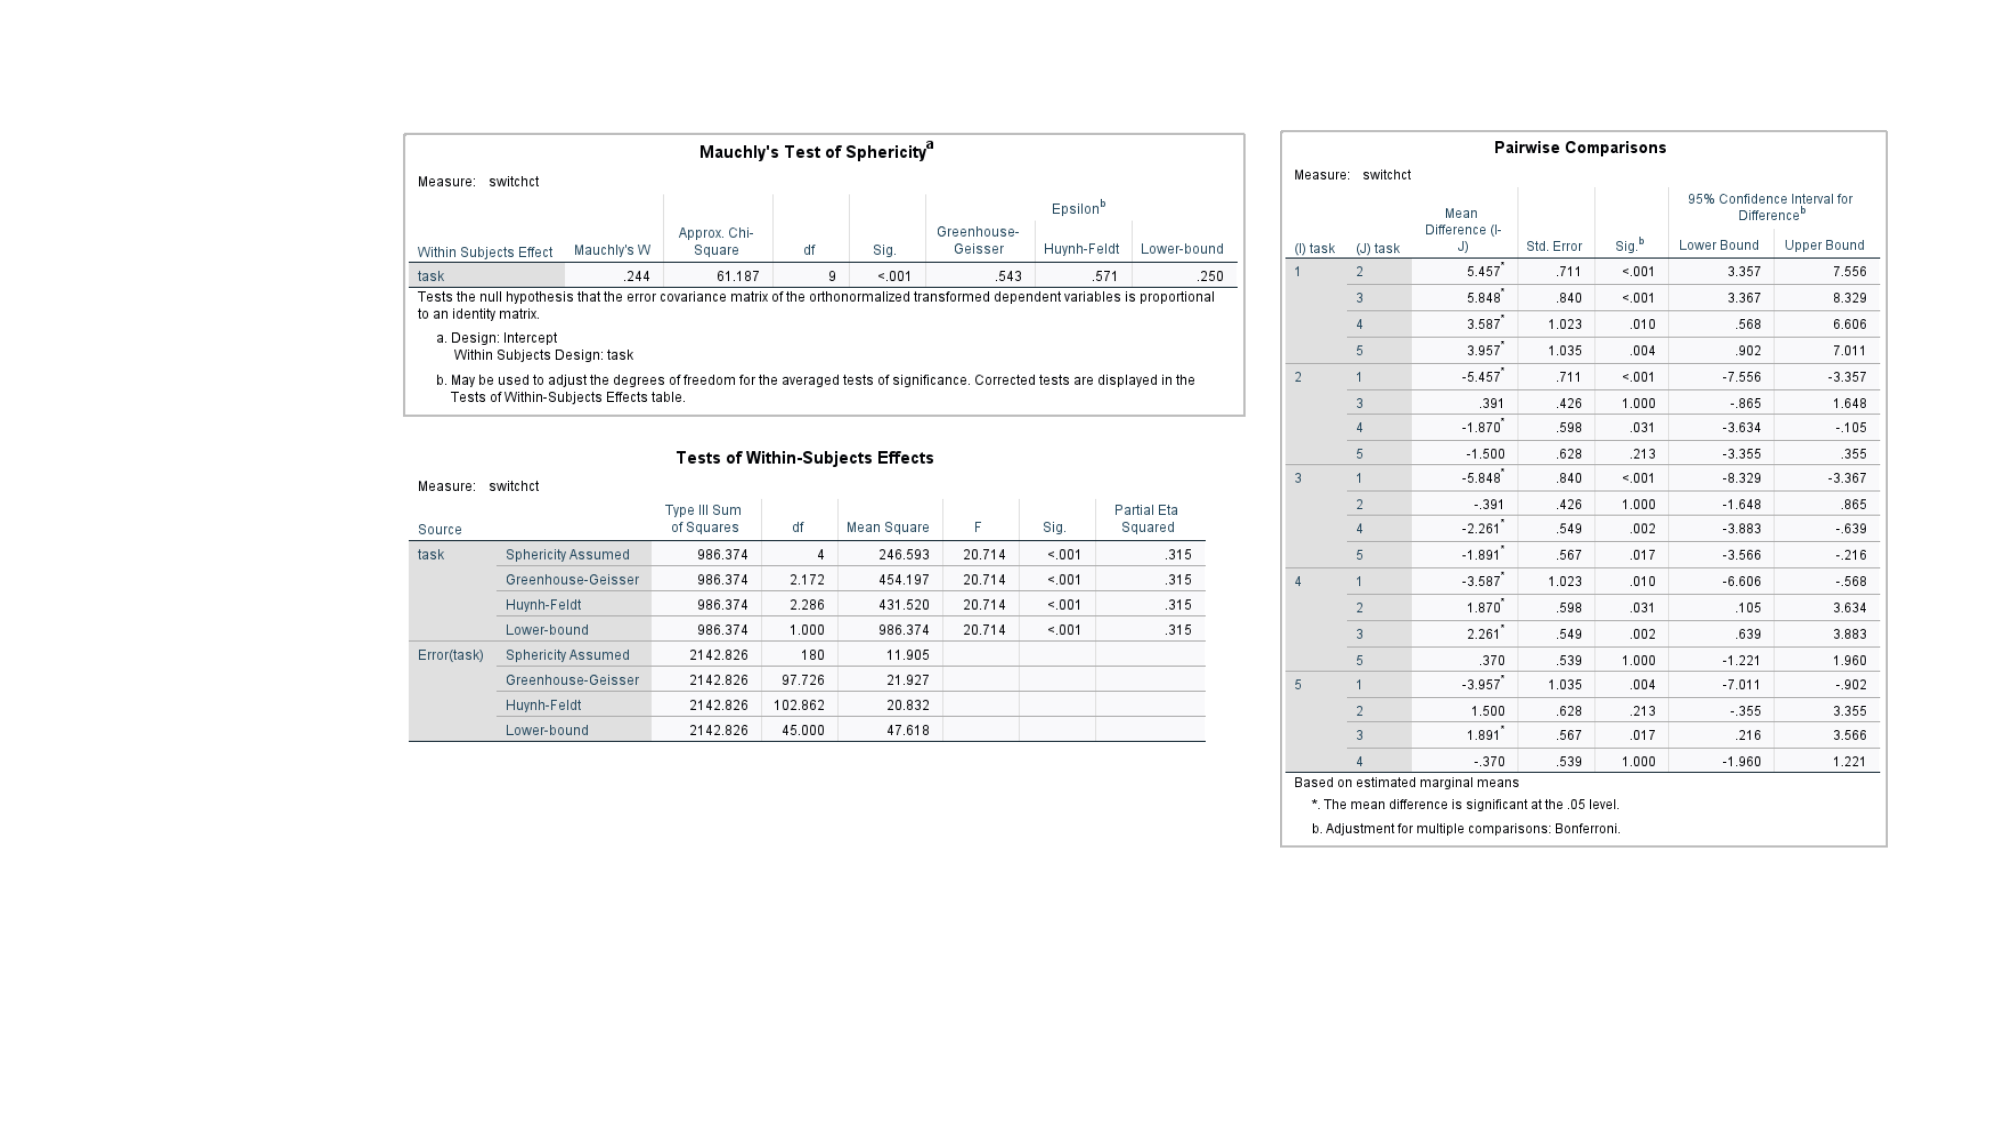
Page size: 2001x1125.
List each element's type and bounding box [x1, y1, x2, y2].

picture [386, 118, 1955, 863]
